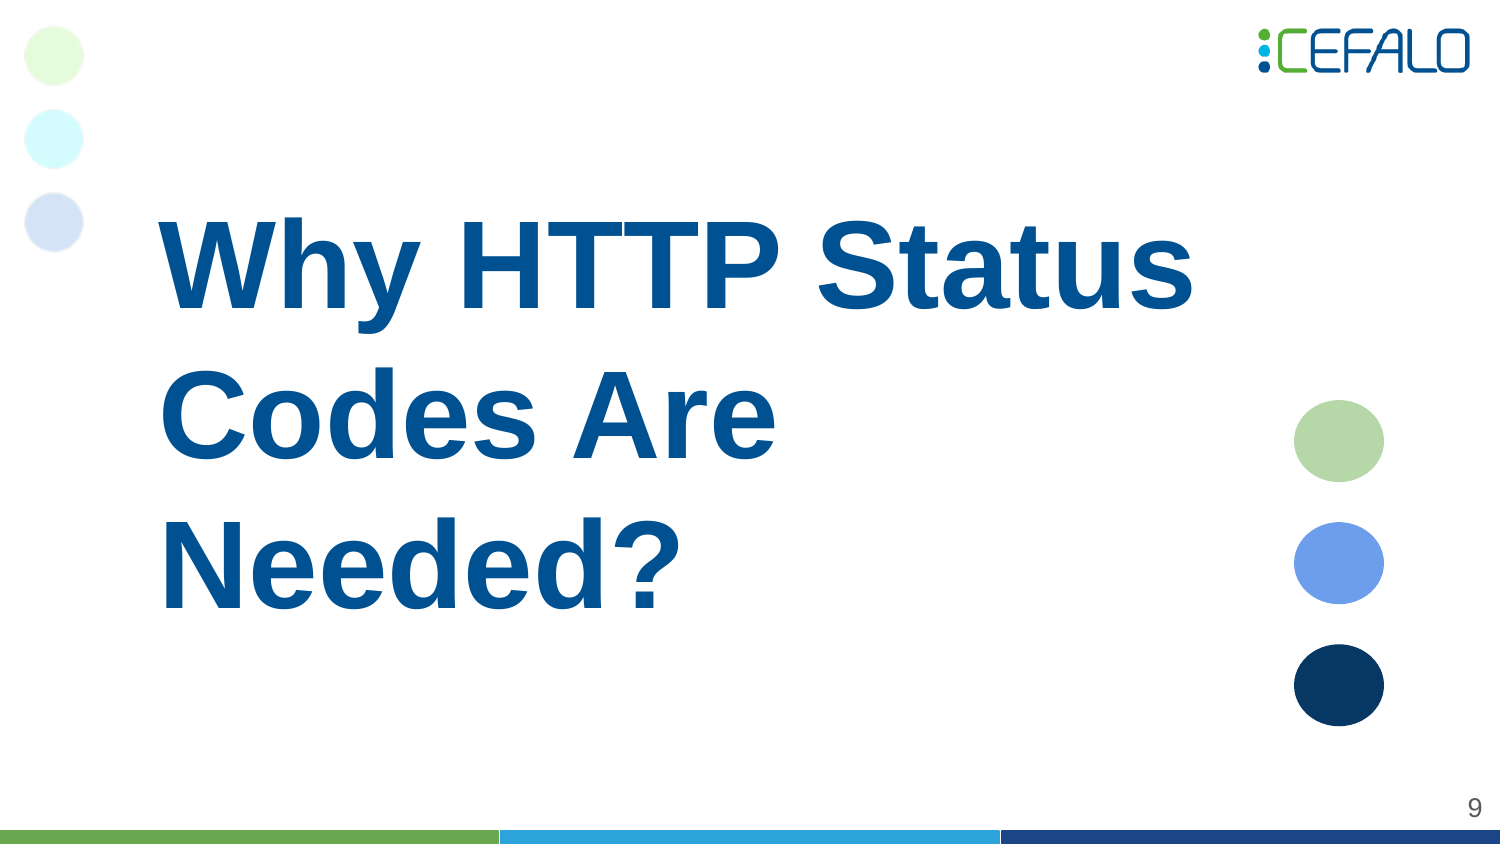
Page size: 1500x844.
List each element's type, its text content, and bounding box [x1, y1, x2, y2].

text_box [1294, 400, 1385, 483]
text_box [1294, 522, 1385, 605]
title Why HTTP Status Codes Are Needed? [147, 72, 1243, 744]
slide_number ‹#› [1403, 779, 1494, 844]
text_box [1294, 644, 1385, 727]
picture [1258, 28, 1470, 73]
